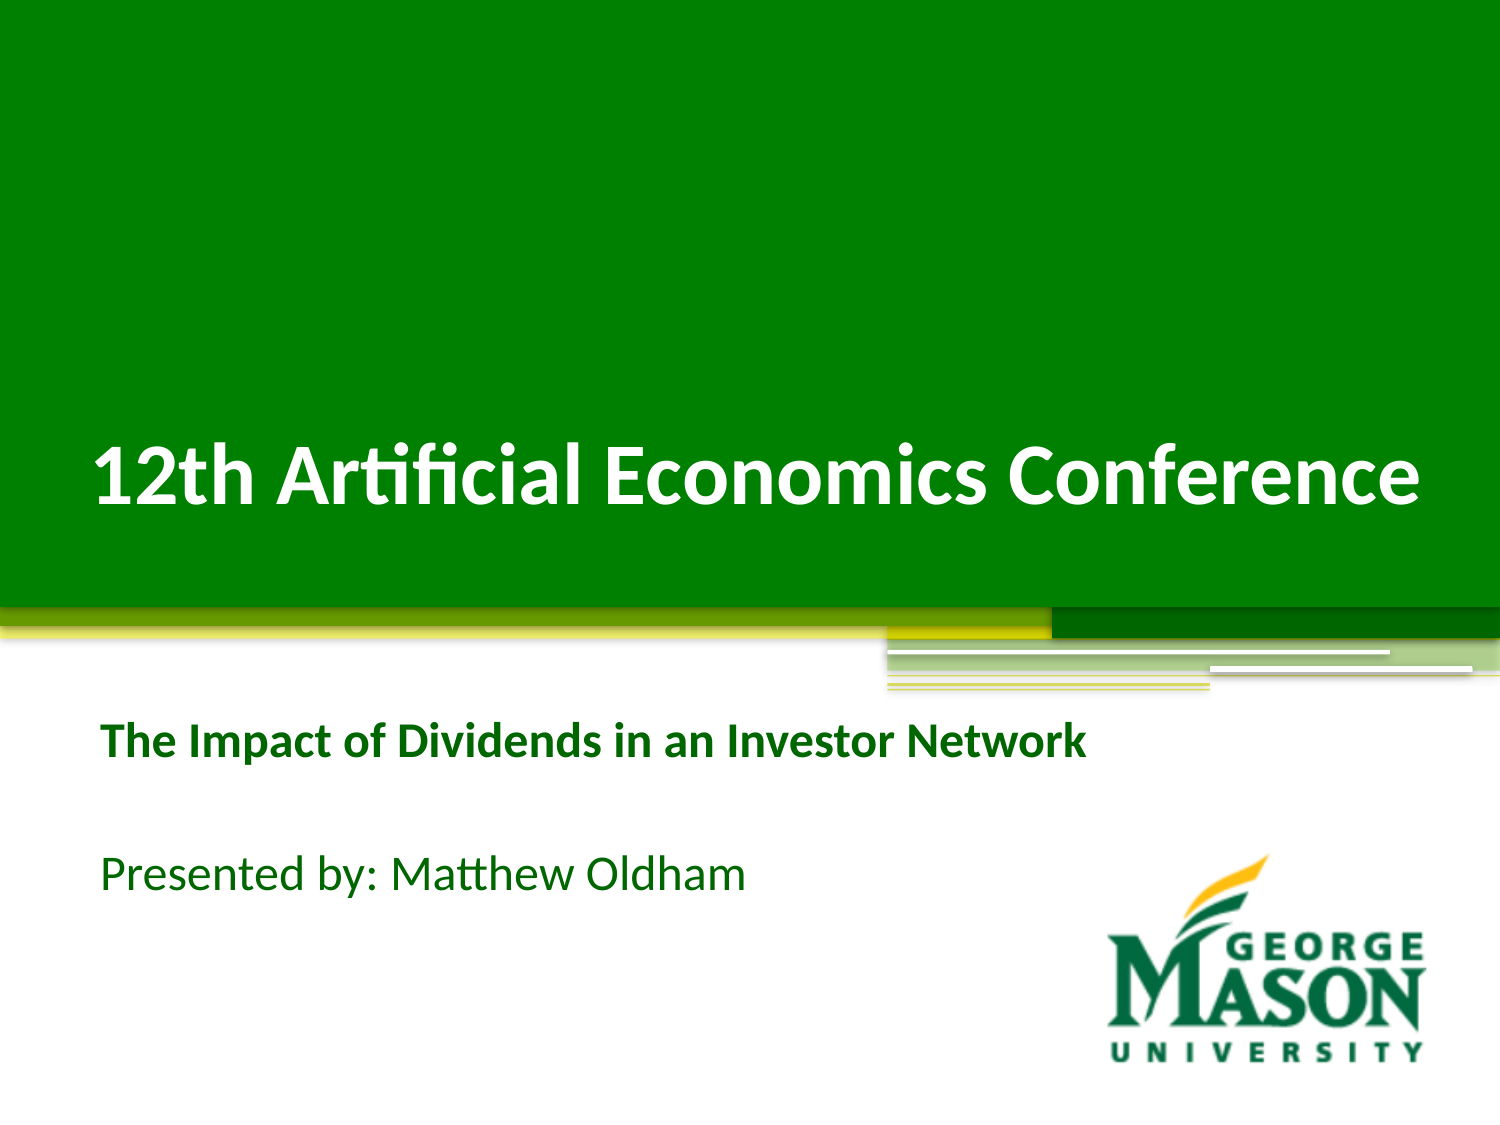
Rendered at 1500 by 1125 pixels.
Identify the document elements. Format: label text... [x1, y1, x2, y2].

title 12th Artificial Economics Conference [75, 394, 1463, 636]
subtitle The Impact of Dividends in an Investor Network Presented by: Matthew Oldham [75, 699, 1175, 1050]
picture [1100, 849, 1450, 1089]
